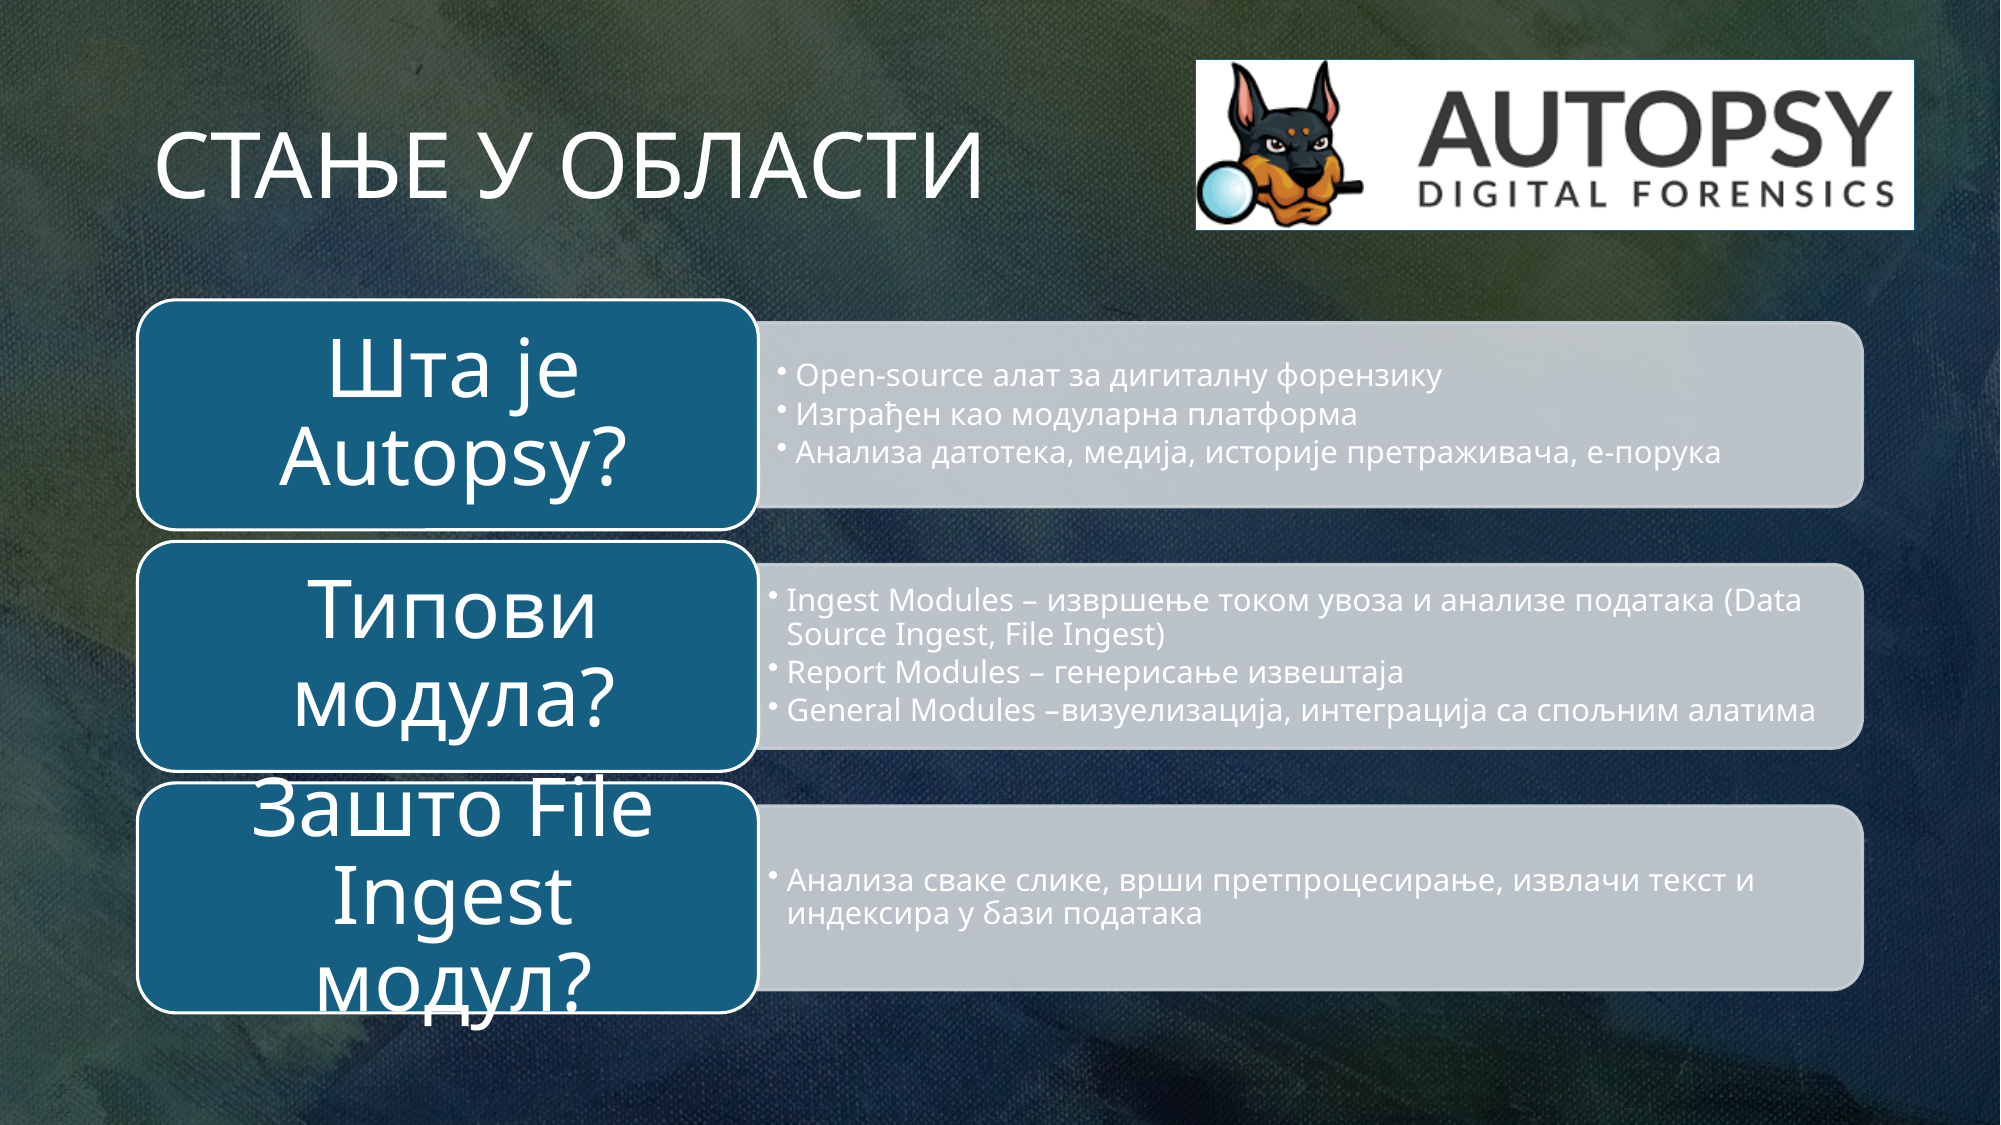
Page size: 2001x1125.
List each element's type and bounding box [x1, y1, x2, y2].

list [136, 298, 1863, 1014]
picture [0, 0, 2000, 1125]
